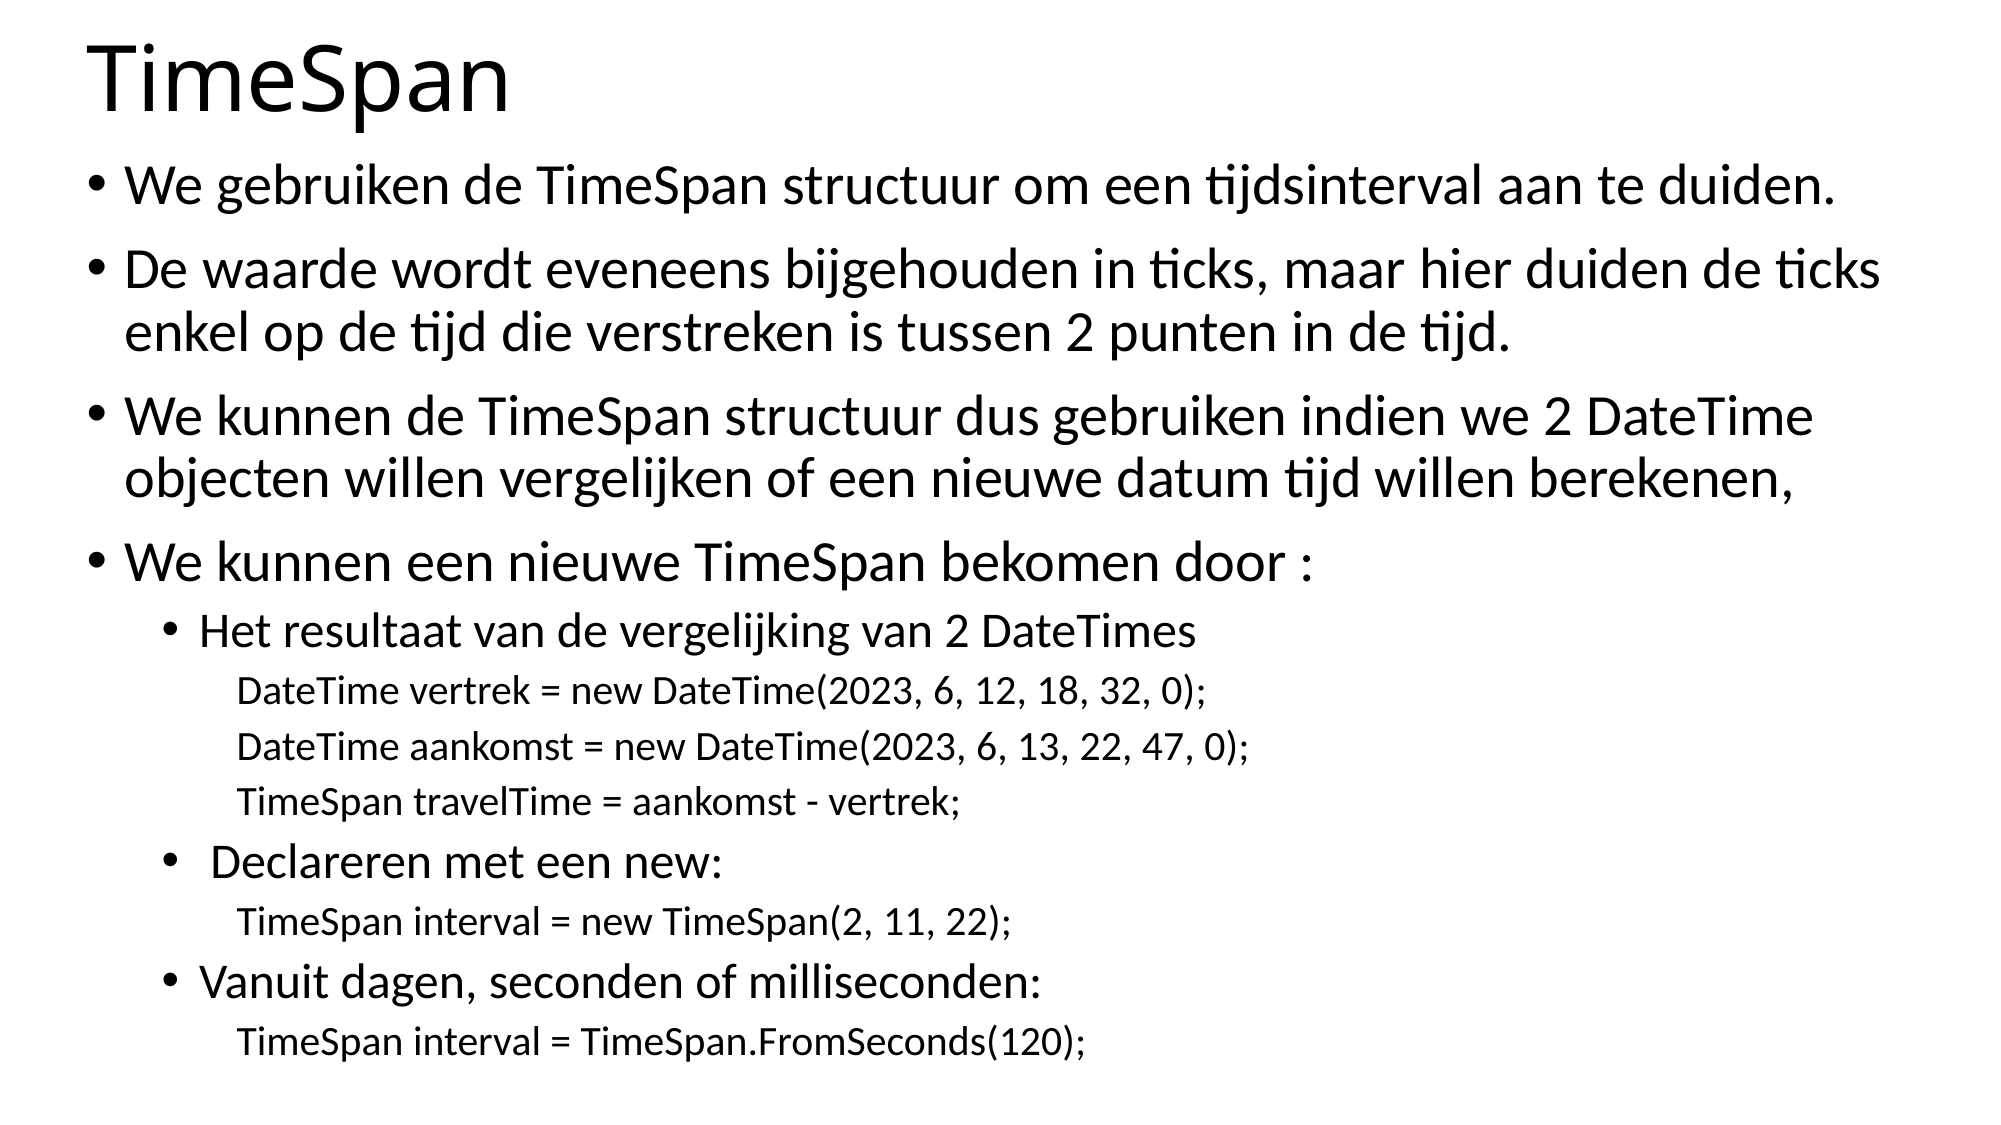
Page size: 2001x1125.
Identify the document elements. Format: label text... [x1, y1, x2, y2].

title TimeSpan [71, 17, 1927, 146]
list We gebruiken de TimeSpan structuur om een tijdsinterval aan te duiden. De waarde wordt eveneens bijgehouden in ticks, maar hier duiden de ticks enkel op de tijd die verstreken is tussen 2 punten in de tijd. We kunnen de TimeSpan structuur dus gebruiken indien we 2 DateTime objecten willen vergelijken of een nieuwe datum tijd willen berekenen, We kunnen een nieuwe TimeSpan bekomen door : Het resultaat van de vergelijking van 2 DateTimes DateTime vertrek = new DateTime(2023, 6, 12, 18, 32, 0); DateTime aankomst = new DateTime(2023, 6, 13, 22, 47, 0); TimeSpan travelTime = aankomst - vertrek; Declareren met een new: TimeSpan interval = new TimeSpan(2, 11, 22); Vanuit dagen, seconden of milliseconden: TimeSpan interval = TimeSpan.FromSeconds(120); [71, 146, 1927, 1097]
